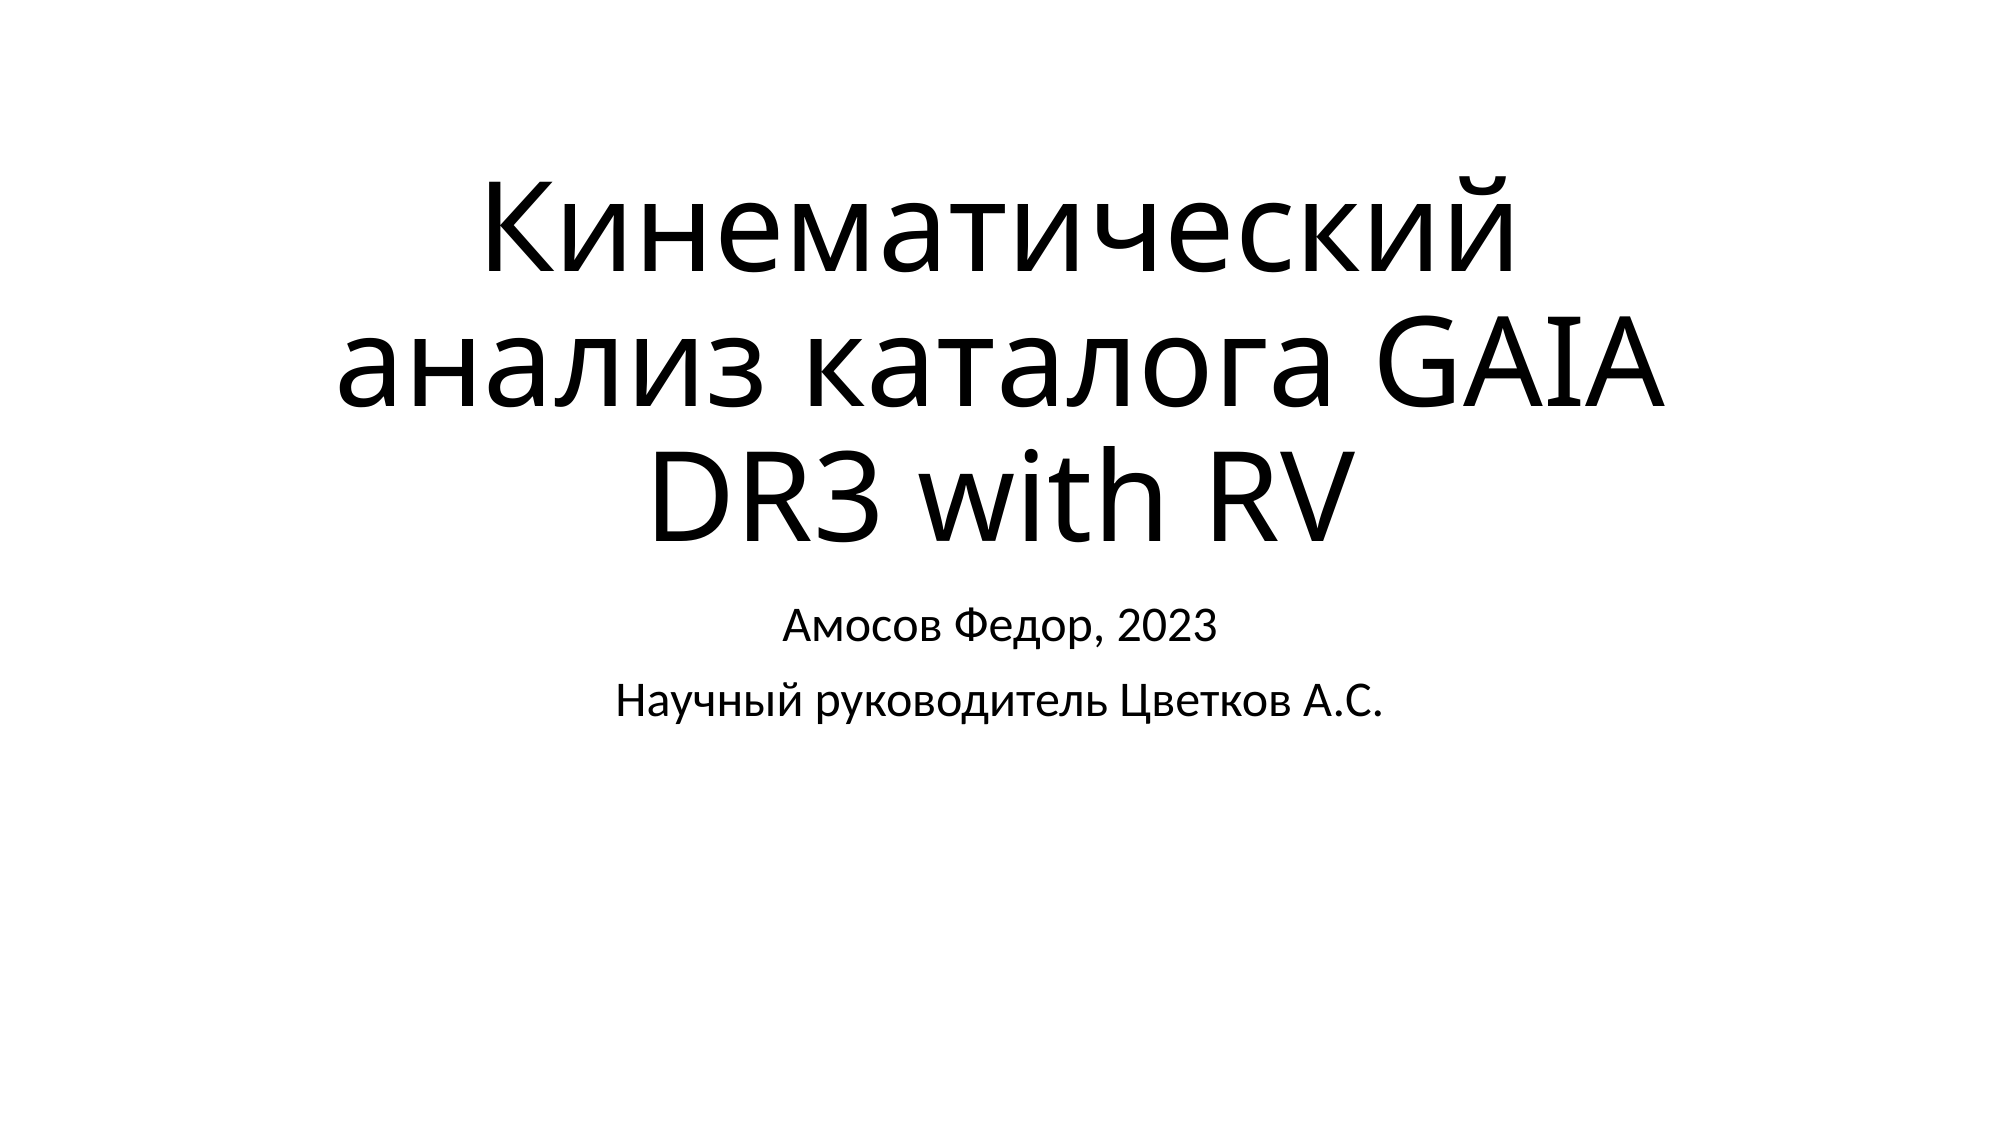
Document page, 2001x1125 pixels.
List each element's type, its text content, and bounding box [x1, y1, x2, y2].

title Кинематический анализ каталога GAIA DR3 with RV [249, 184, 1750, 576]
subtitle Амосов Федор, 2023 Научный руководитель Цветков А.С. [249, 590, 1750, 863]
